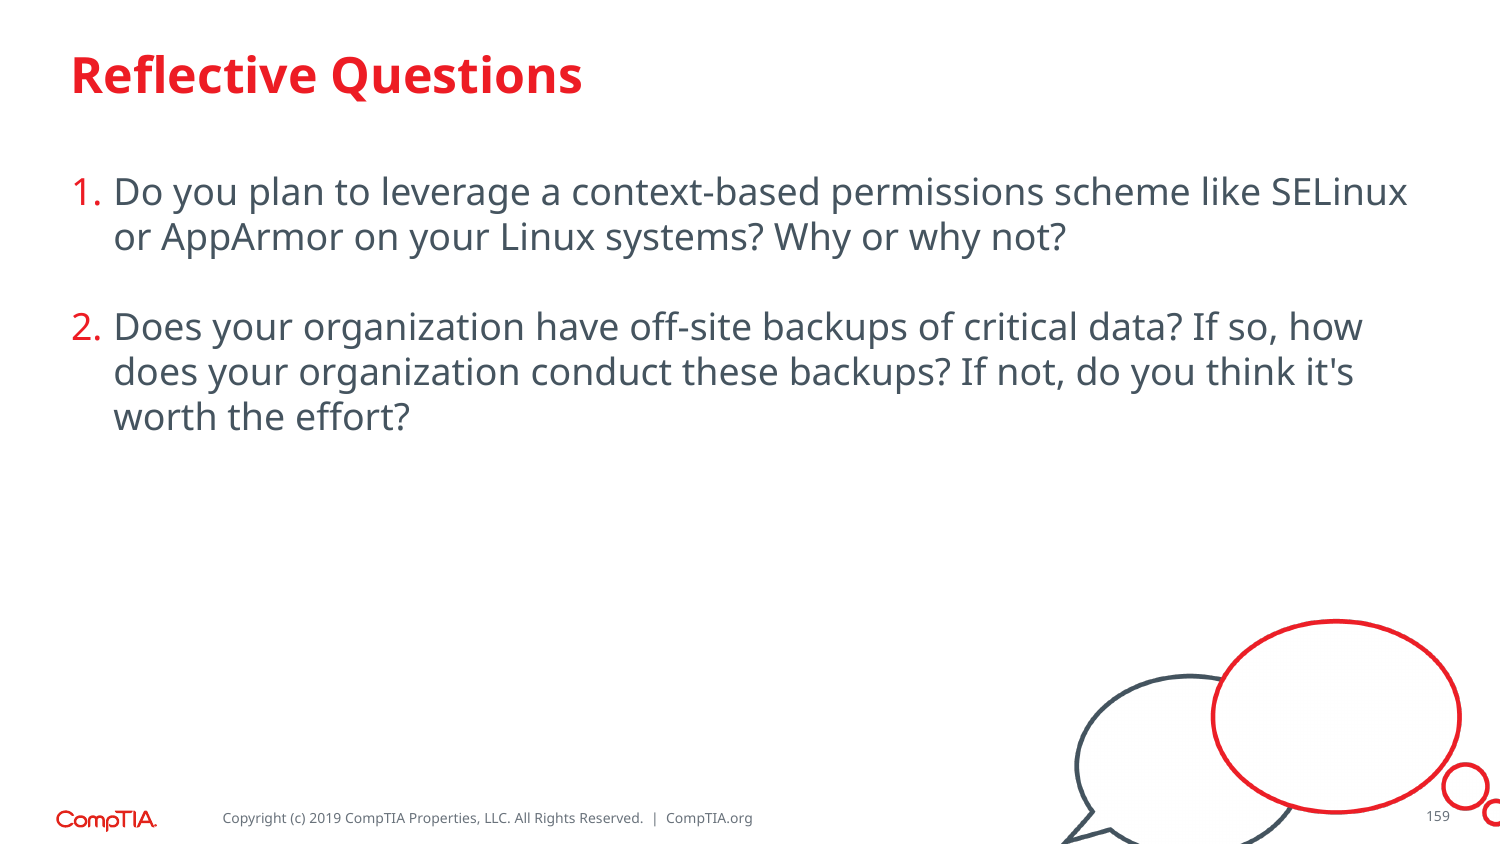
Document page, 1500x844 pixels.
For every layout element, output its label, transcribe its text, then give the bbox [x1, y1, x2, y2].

slide_number 159 [1407, 800, 1450, 835]
list Do you plan to leverage a context-based permissions scheme like SELinux or AppArmor on your Linux systems? Why or why not? Does your organization have off-site backups of critical data? If so, how does your organization conduct these backups? If not, do you think it's worth the effort? [56, 160, 1444, 717]
picture [1057, 614, 1500, 844]
